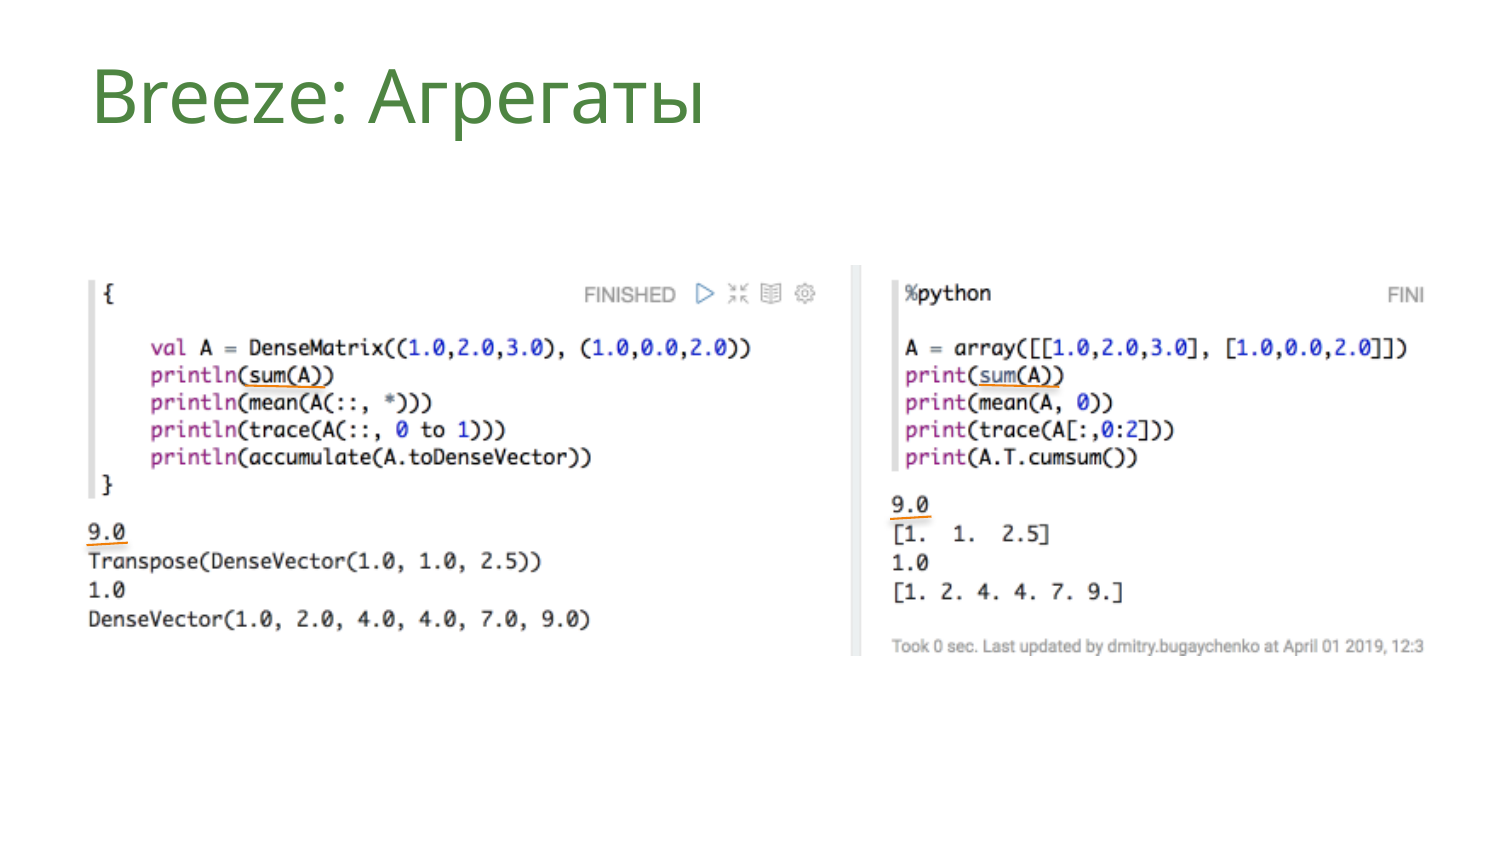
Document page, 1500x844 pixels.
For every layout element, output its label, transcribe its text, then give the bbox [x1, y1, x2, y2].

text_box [889, 516, 932, 520]
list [74, 180, 1426, 741]
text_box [86, 542, 129, 546]
title Breeze: Агрегаты [75, 27, 1425, 154]
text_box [978, 384, 1060, 388]
